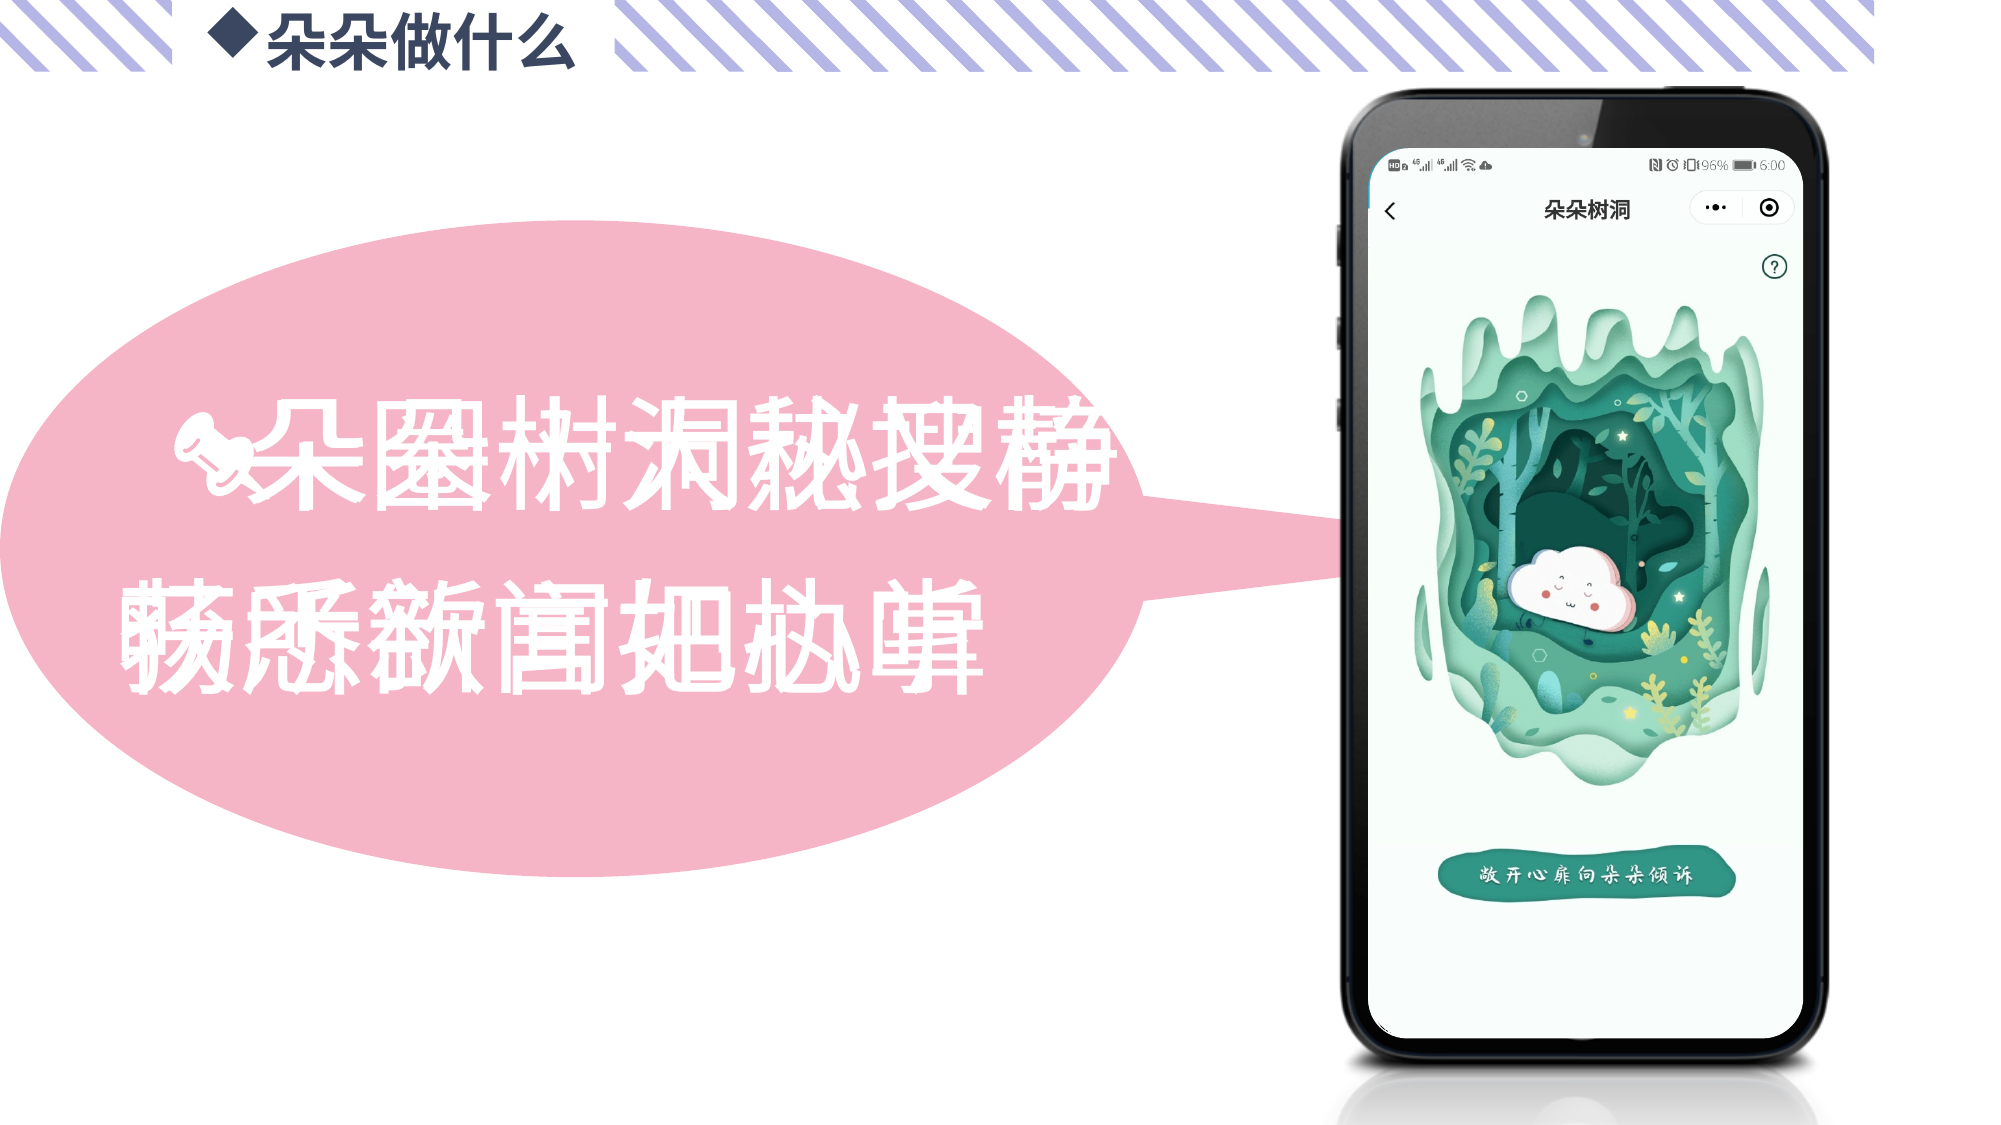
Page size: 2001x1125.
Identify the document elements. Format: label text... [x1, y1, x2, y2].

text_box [1316, 86, 1839, 1125]
text_box 朵朵树洞秘又静 [231, 368, 1136, 534]
text_box [0, 220, 1311, 878]
text_box 朵圈十大热搜榜 [227, 368, 231, 534]
text_box 朵朵做什么 [188, 0, 738, 86]
text_box 畅所欲言把心听 [99, 553, 1005, 719]
text_box [174, 412, 227, 497]
